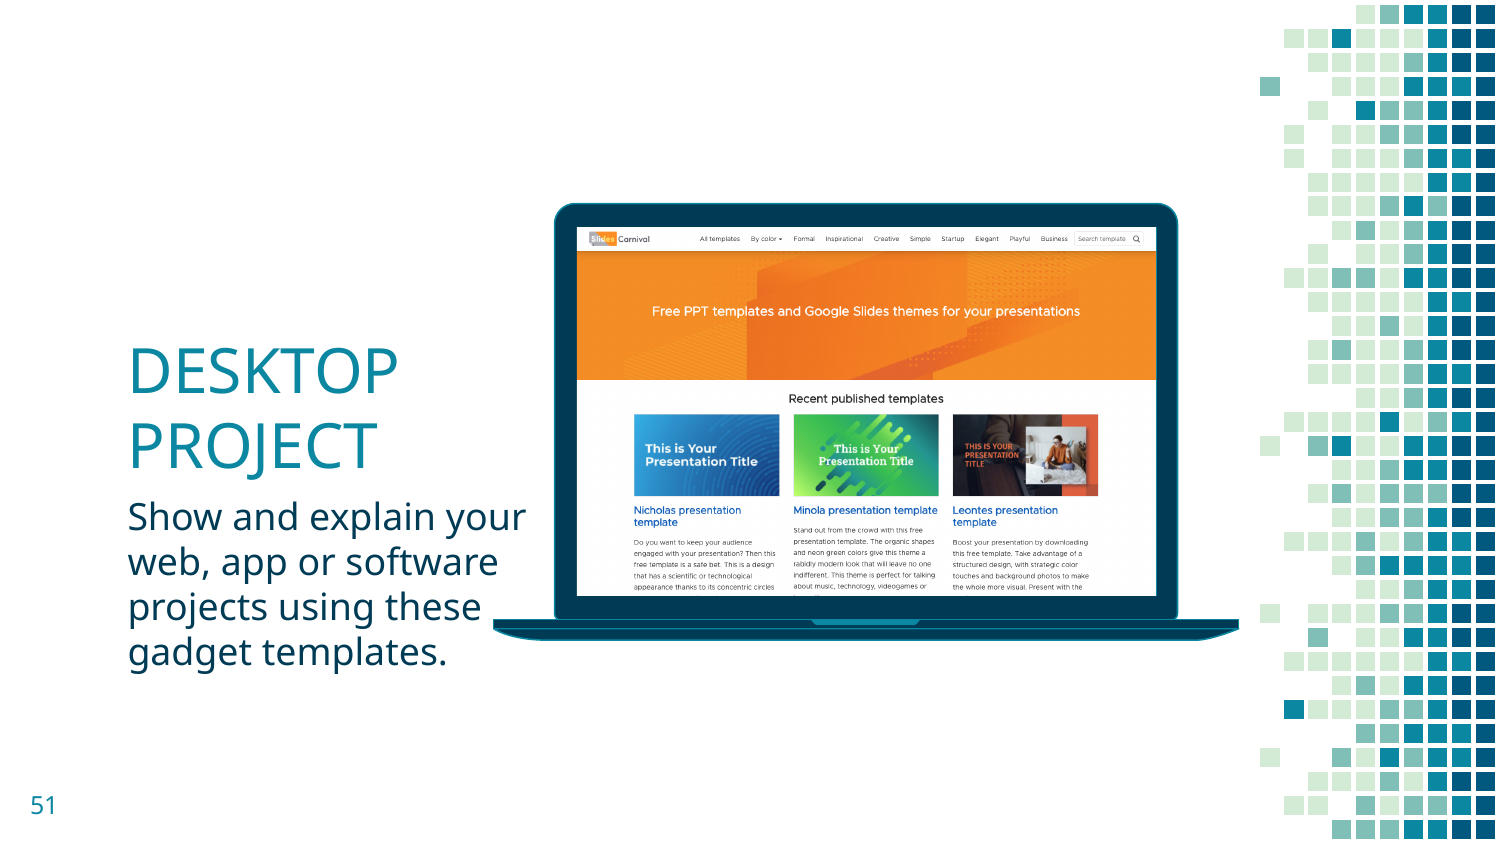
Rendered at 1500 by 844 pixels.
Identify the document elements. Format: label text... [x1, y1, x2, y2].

slide_number ‹#› [15, 774, 105, 839]
picture [577, 228, 1156, 595]
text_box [493, 203, 1239, 641]
list DESKTOP PROJECT Show and explain your web, app or software projects using these gadget templates. [112, 137, 564, 689]
